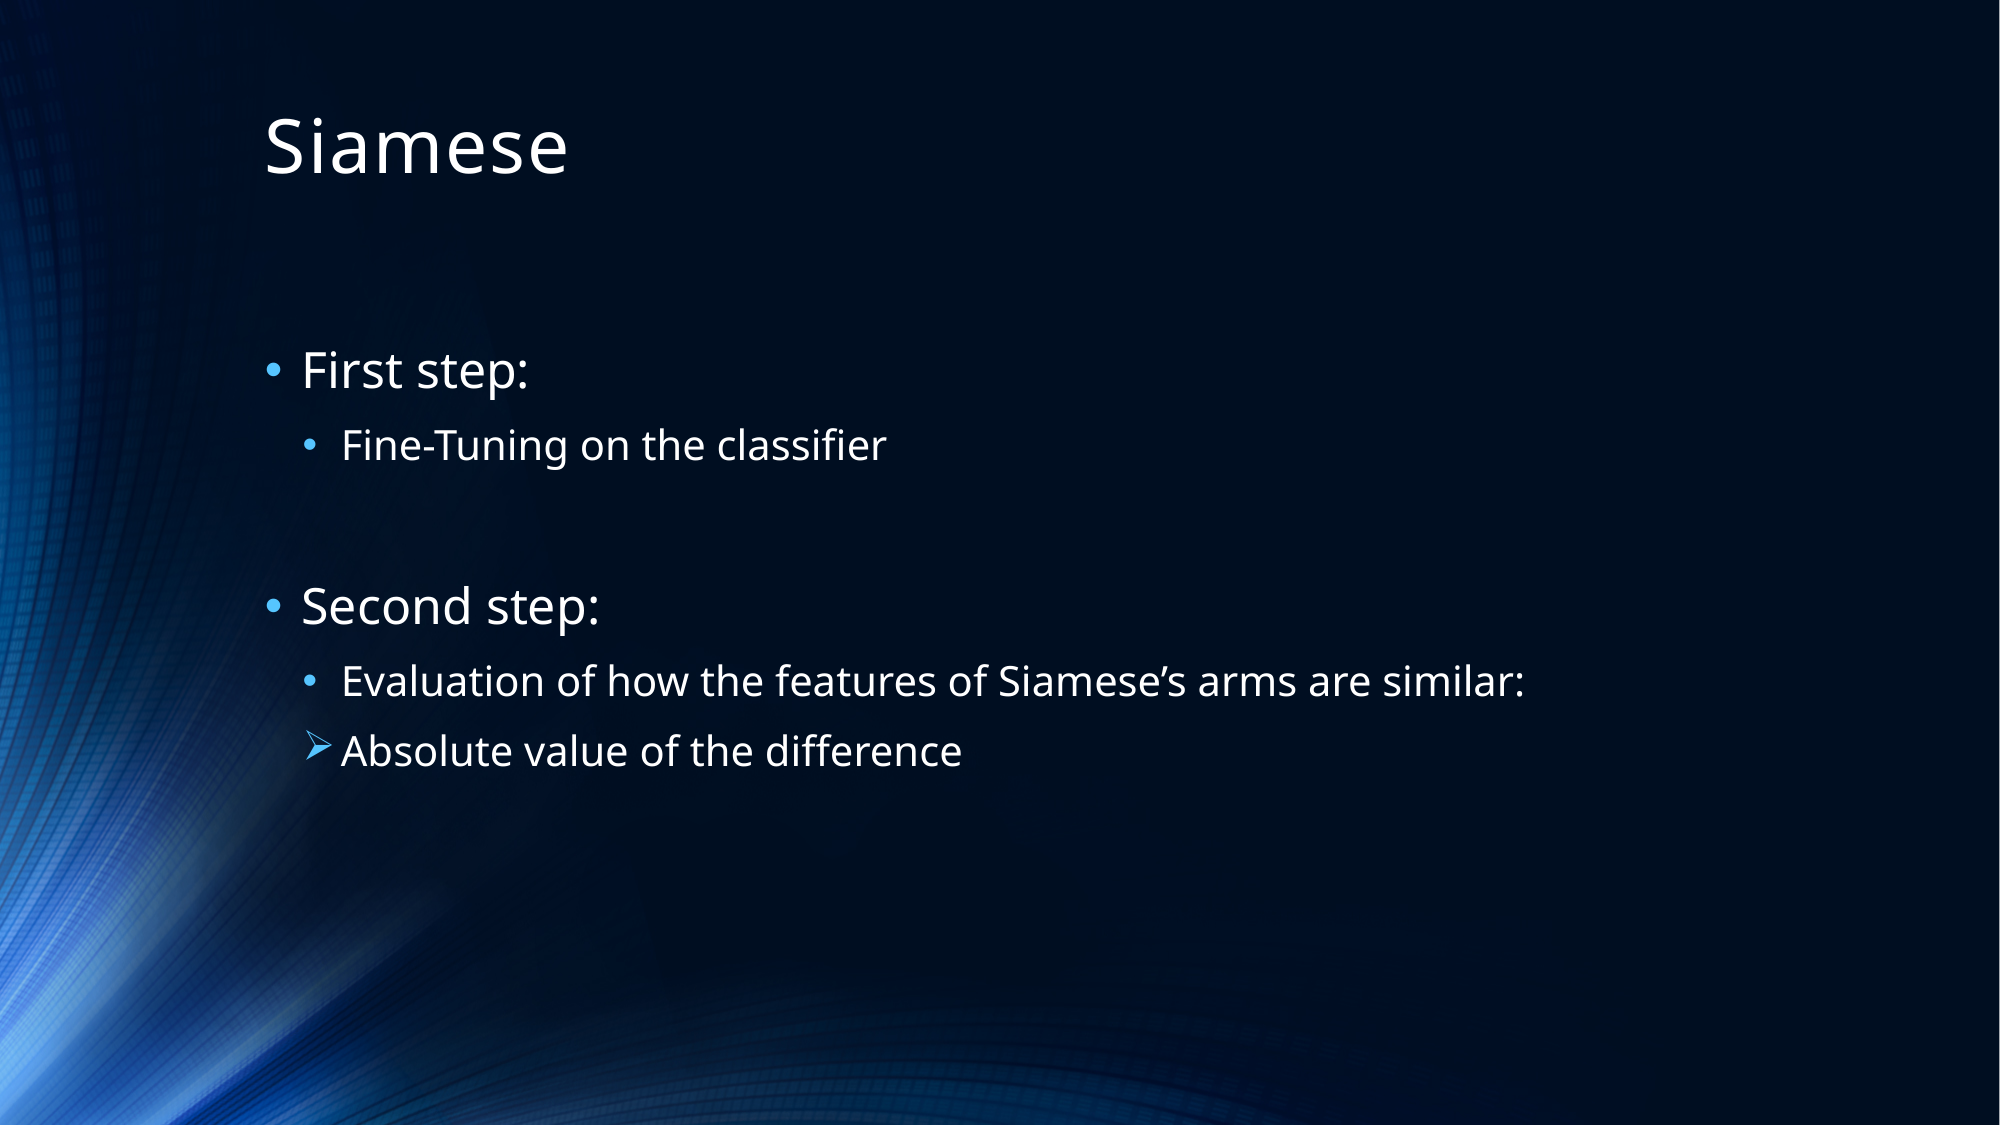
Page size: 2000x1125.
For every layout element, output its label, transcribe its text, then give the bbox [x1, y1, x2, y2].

picture [0, 0, 2000, 1125]
list First step: Fine-Tuning on the classifier Second step: Evaluation of how the features of Siamese’s arms are similar: Absolute value of the difference [249, 338, 1749, 1014]
title Siamese [249, 62, 1750, 288]
